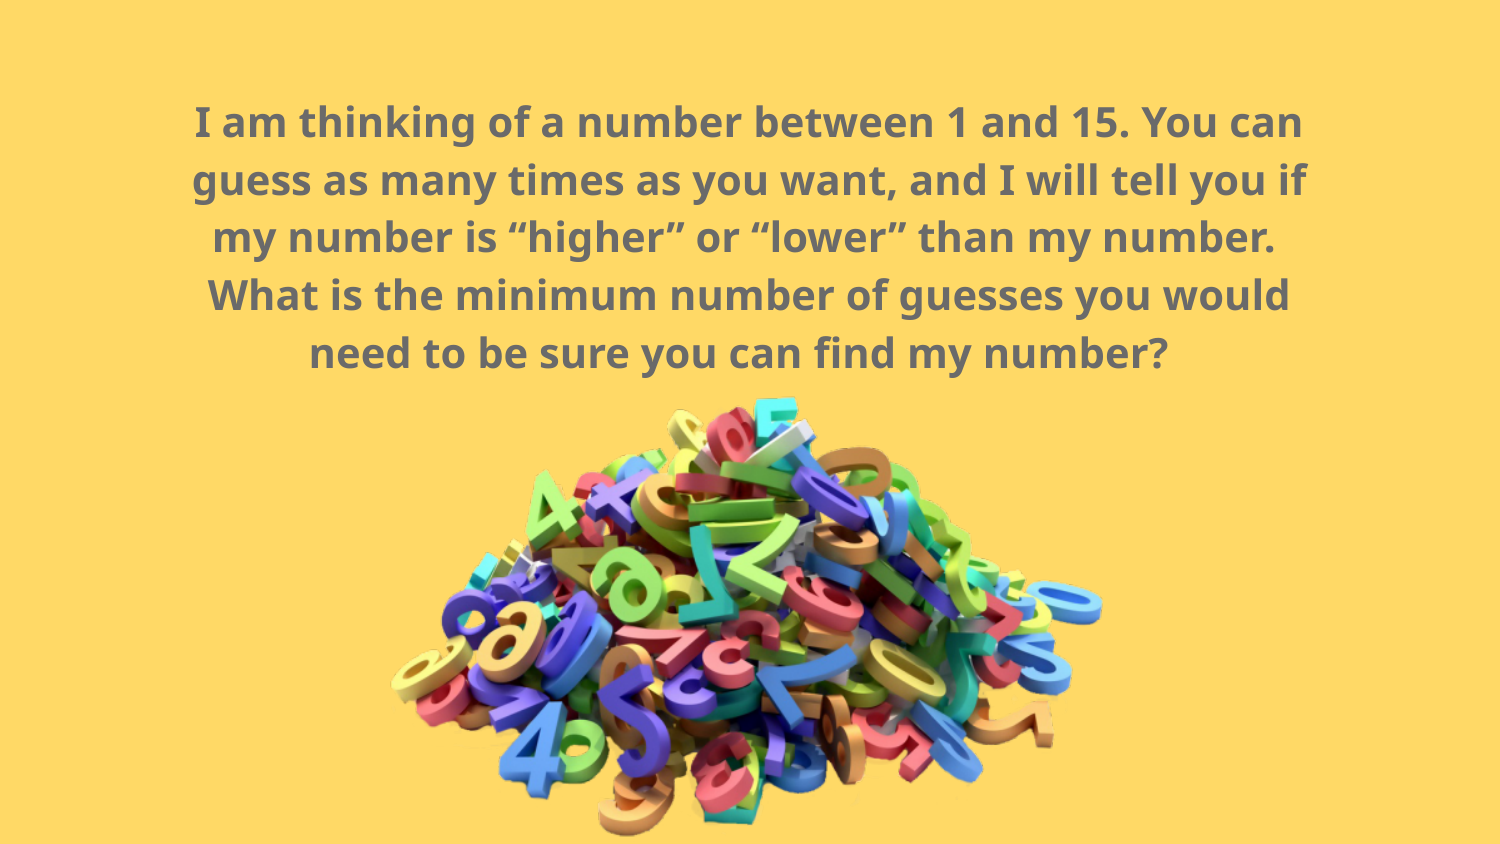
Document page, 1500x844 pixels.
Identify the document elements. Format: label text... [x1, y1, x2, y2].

subtitle I am thinking of a number between 1 and 15. You can guess as many times as you want, and I will tell you if my number is “higher” or “lower” than my number. What is the minimum number of guesses you would need to be sure you can find my number? [142, 73, 1357, 409]
picture [362, 332, 1138, 844]
